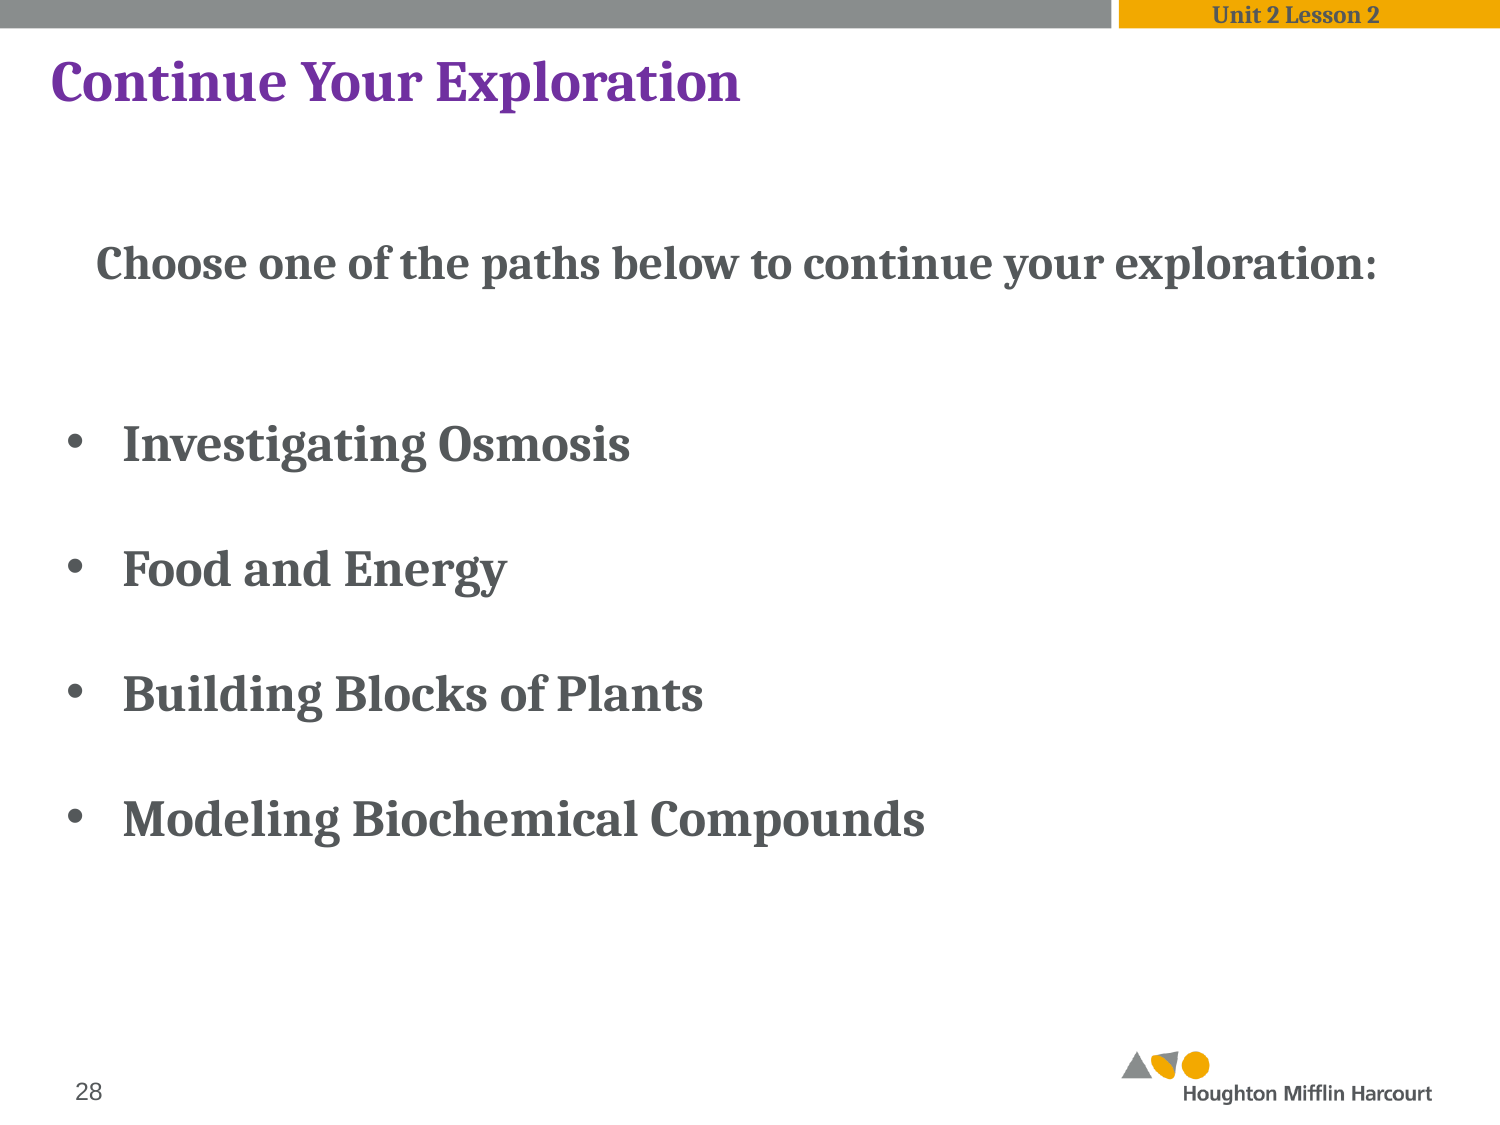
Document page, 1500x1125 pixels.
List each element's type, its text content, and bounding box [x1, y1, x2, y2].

text_box Unit 2 Lesson 2 [1197, 0, 1404, 36]
slide_number ‹#› [75, 1045, 187, 1106]
picture [1119, 1049, 1434, 1107]
text_box Continue Your Exploration [51, 35, 1456, 139]
text_box Choose one of the paths below to continue your exploration: Investigating Osmosis Food and Energy Building Blocks of Plants Modeling Biochemical Compounds [50, 224, 1425, 924]
